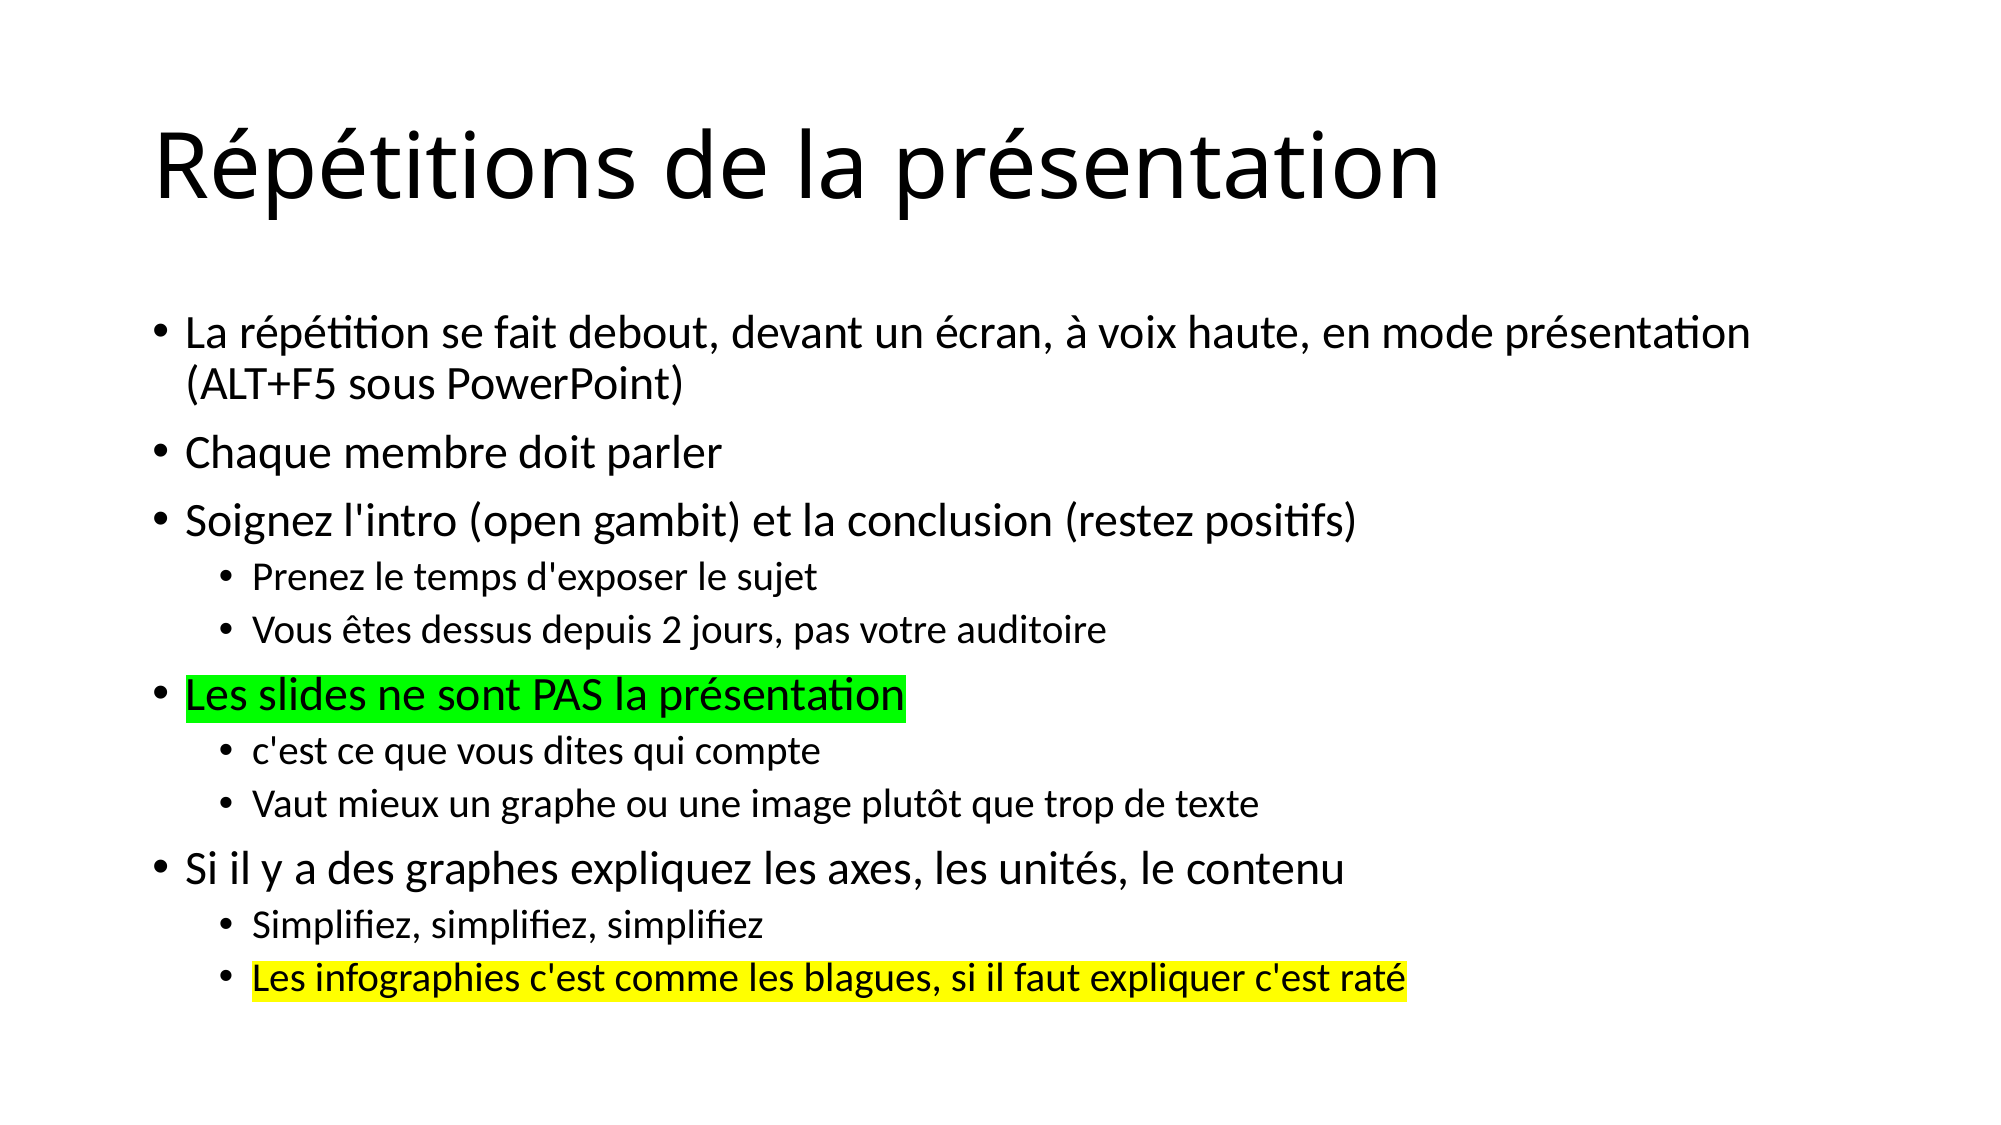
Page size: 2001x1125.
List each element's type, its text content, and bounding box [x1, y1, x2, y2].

list La répétition se fait debout, devant un écran, à voix haute, en mode présentation (ALT+F5 sous PowerPoint) Chaque membre doit parler Soignez l'intro (open gambit) et la conclusion (restez positifs) Prenez le temps d'exposer le sujet Vous êtes dessus depuis 2 jours, pas votre auditoire Les slides ne sont PAS la présentation c'est ce que vous dites qui compte Vaut mieux un graphe ou une image plutôt que trop de texte Si il y a des graphes expliquez les axes, les unités, le contenu Simplifiez, simplifiez, simplifiez Les infographies c'est comme les blagues, si il faut expliquer c'est raté [137, 299, 1863, 1014]
title Répétitions de la présentation [137, 59, 1863, 278]
